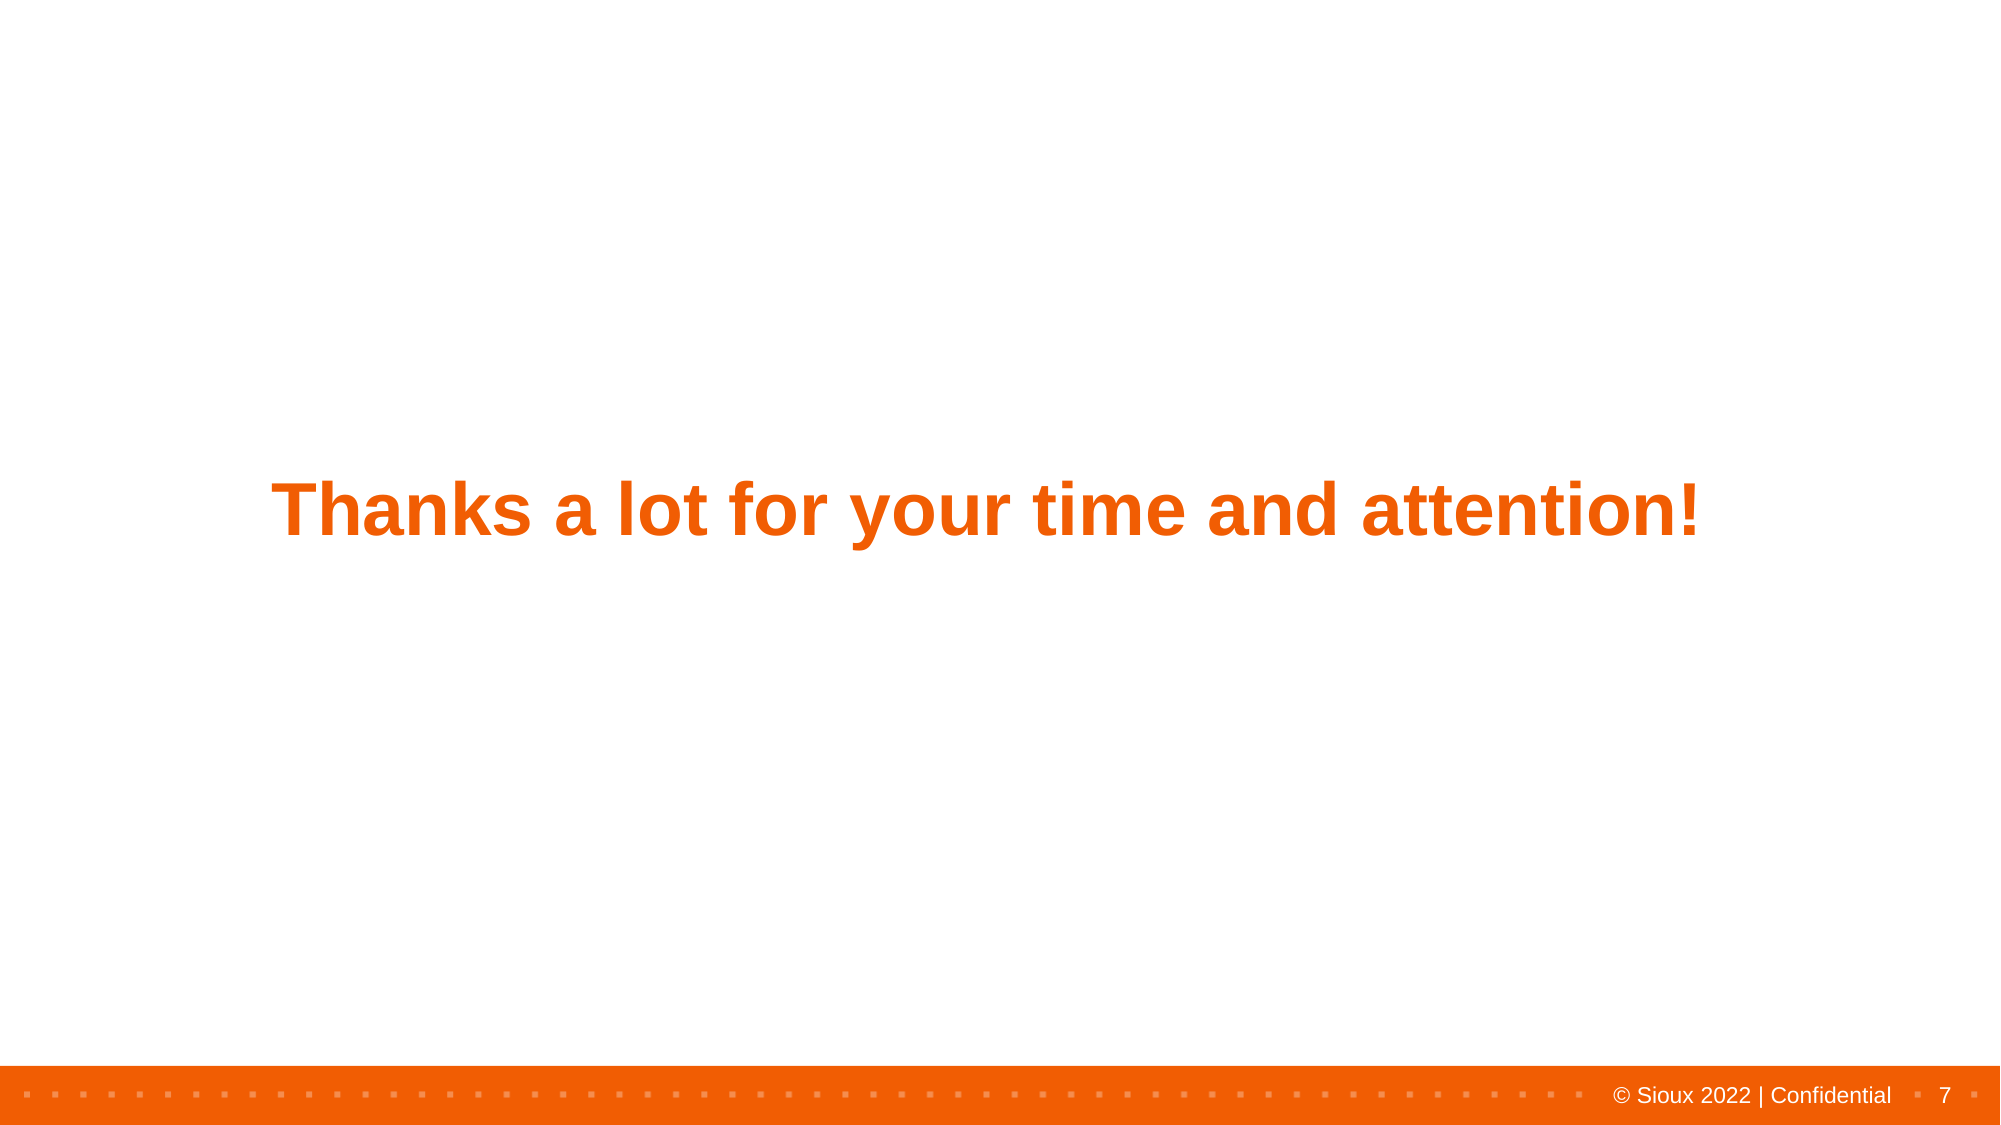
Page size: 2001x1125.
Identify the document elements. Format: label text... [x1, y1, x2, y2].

title Thanks a lot for your time and attention! [78, 470, 1898, 654]
slide_number 7 [1922, 1080, 1969, 1110]
picture [0, 1065, 2001, 1125]
footer © Sioux 2022 | Confidential [1596, 1080, 1898, 1109]
